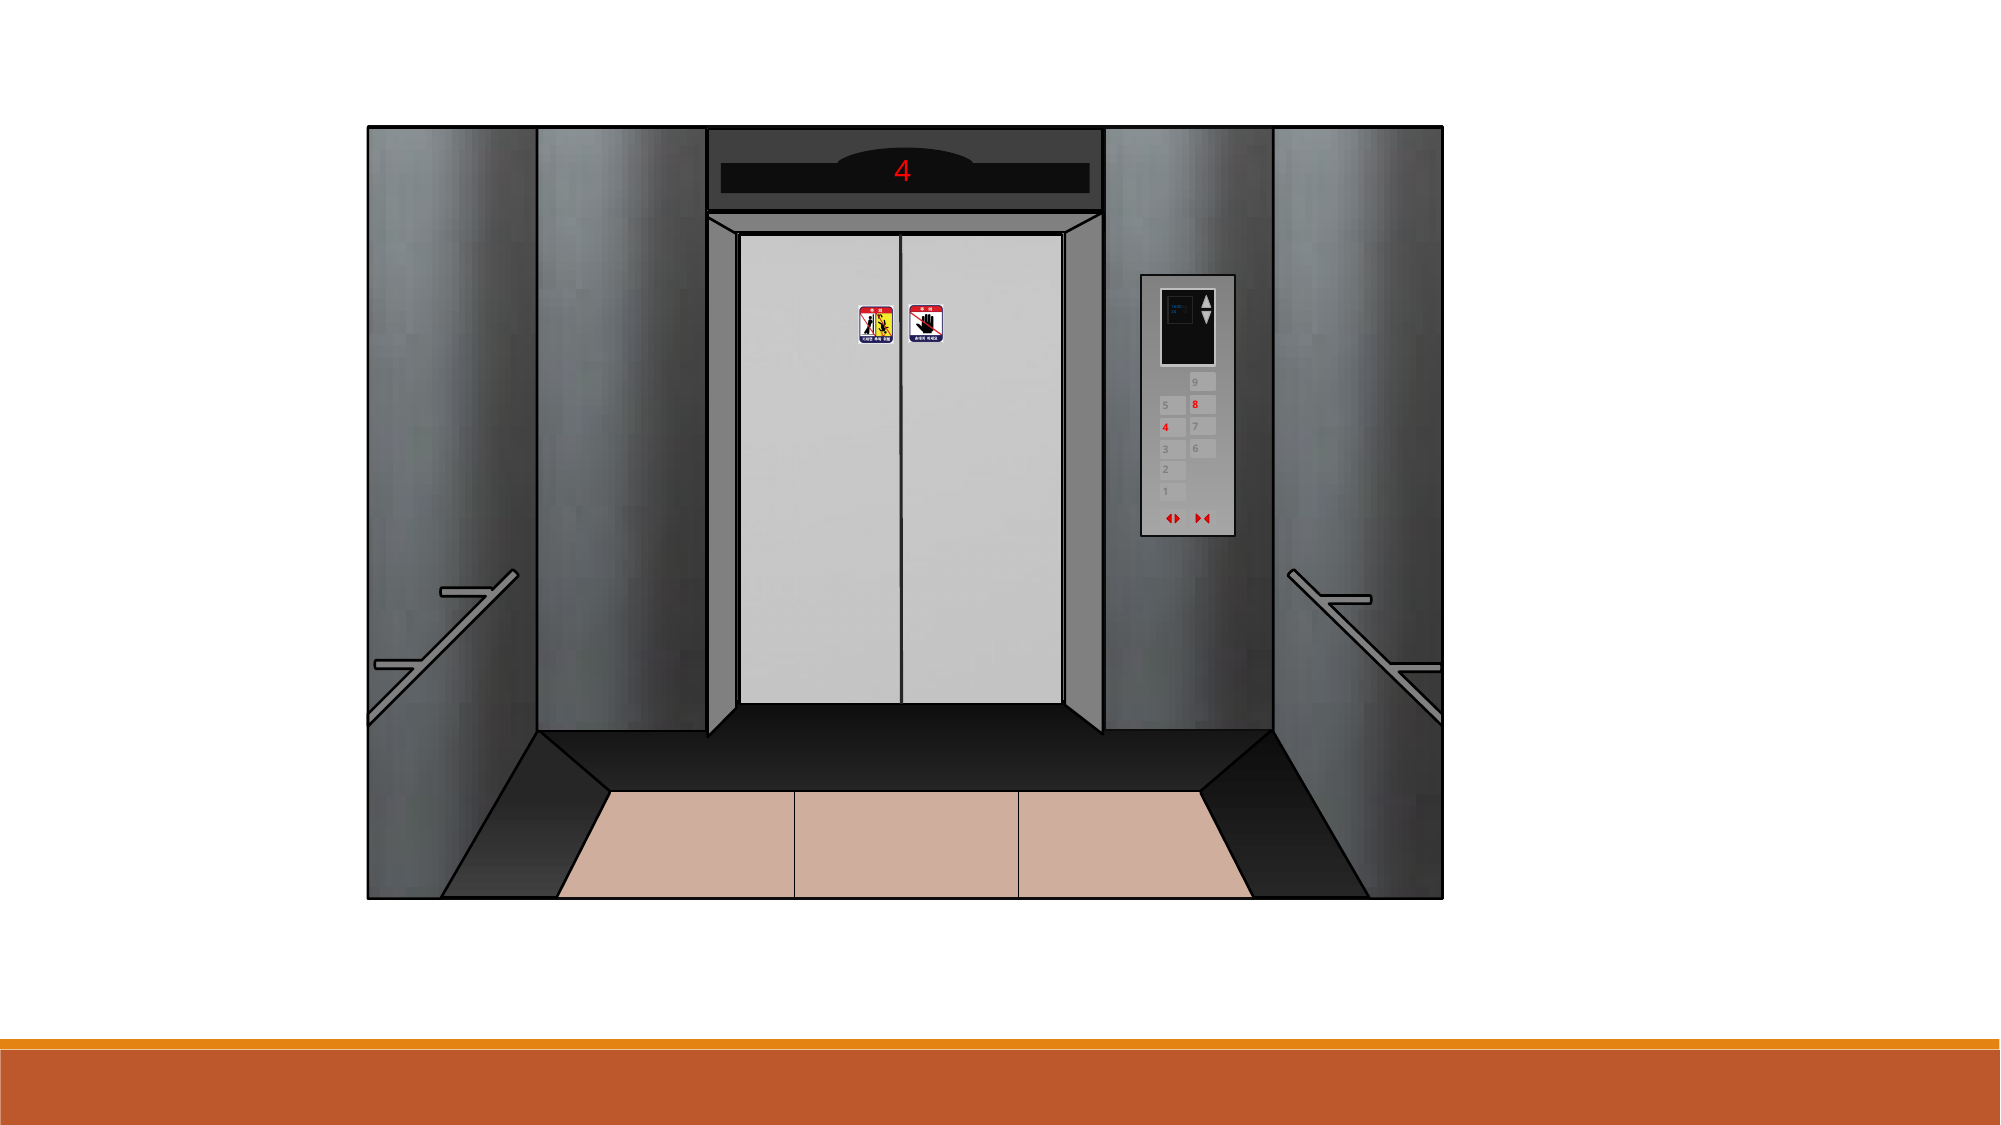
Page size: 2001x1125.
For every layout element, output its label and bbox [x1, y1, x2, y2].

text_box [367, 125, 1443, 900]
